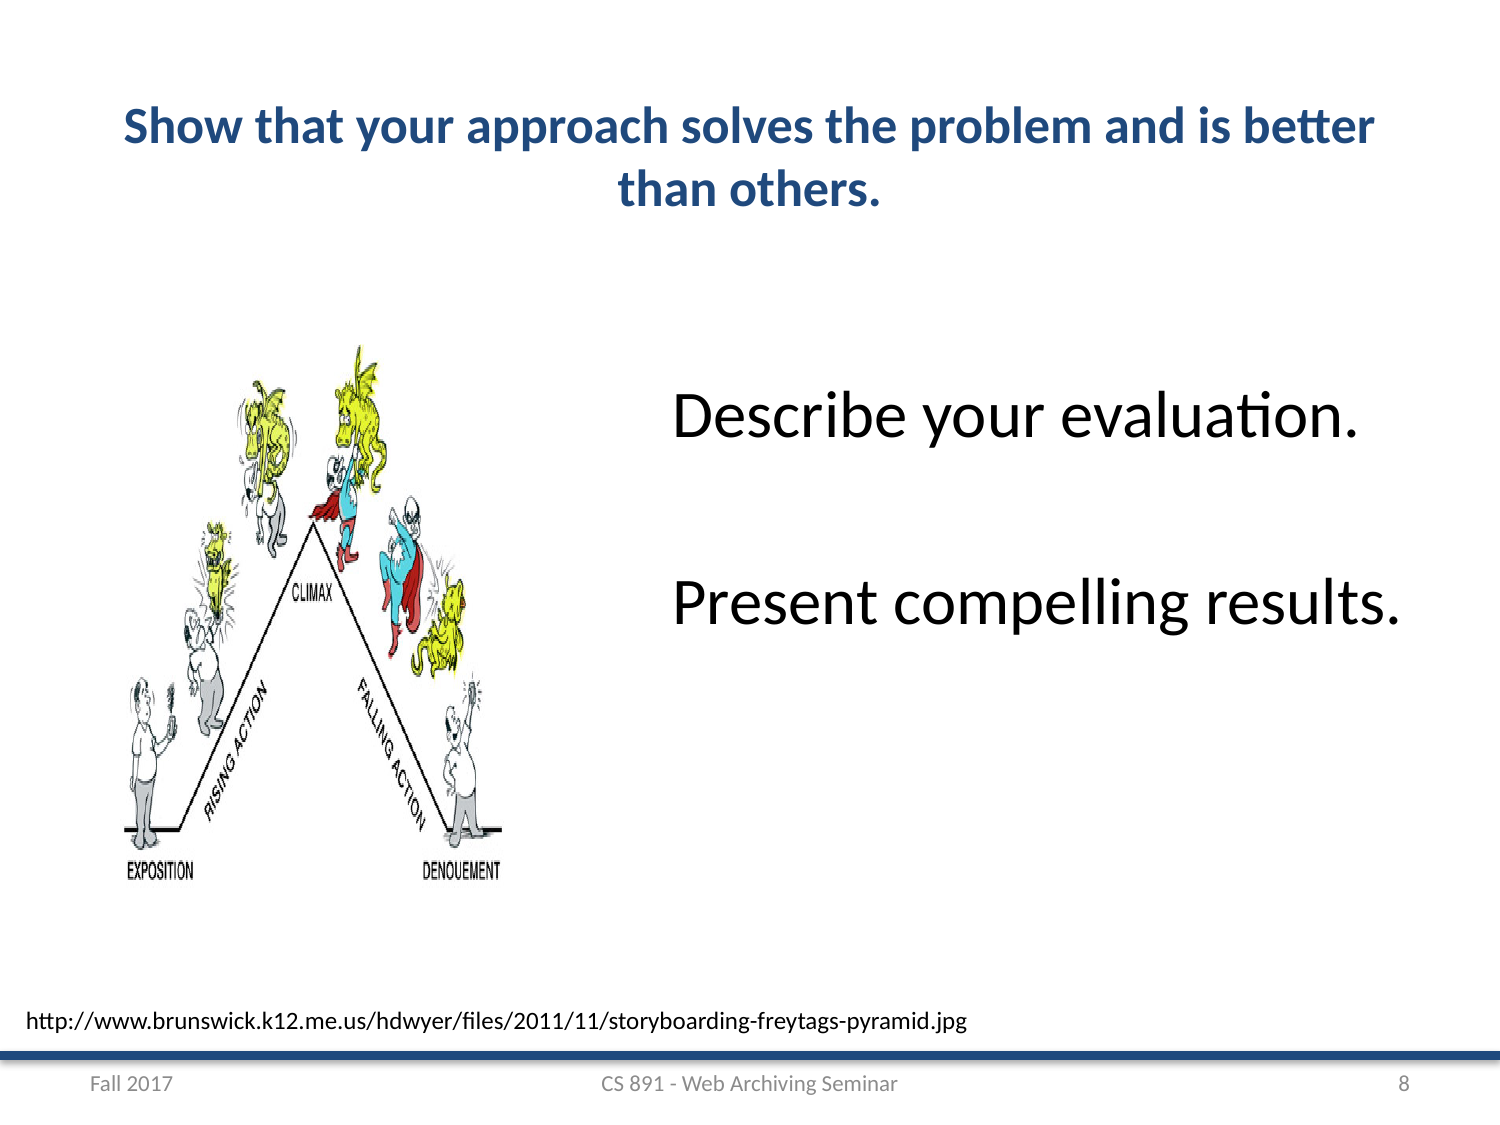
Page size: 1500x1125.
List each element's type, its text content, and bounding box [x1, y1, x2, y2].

footer CS 891 - Web Archiving Seminar [512, 1062, 988, 1103]
picture [118, 344, 513, 888]
text_box http://www.brunswick.k12.me.us/hdwyer/files/2011/11/storyboarding-freytags-pyramid.jpg [11, 997, 985, 1043]
list Describe your evaluation. Present compelling results. [657, 270, 1425, 988]
slide_number Fall 2017 [75, 1062, 425, 1103]
title Show that your approach solves the problem and is better than others. [75, 83, 1425, 225]
slide_number 8 [1074, 1062, 1425, 1103]
